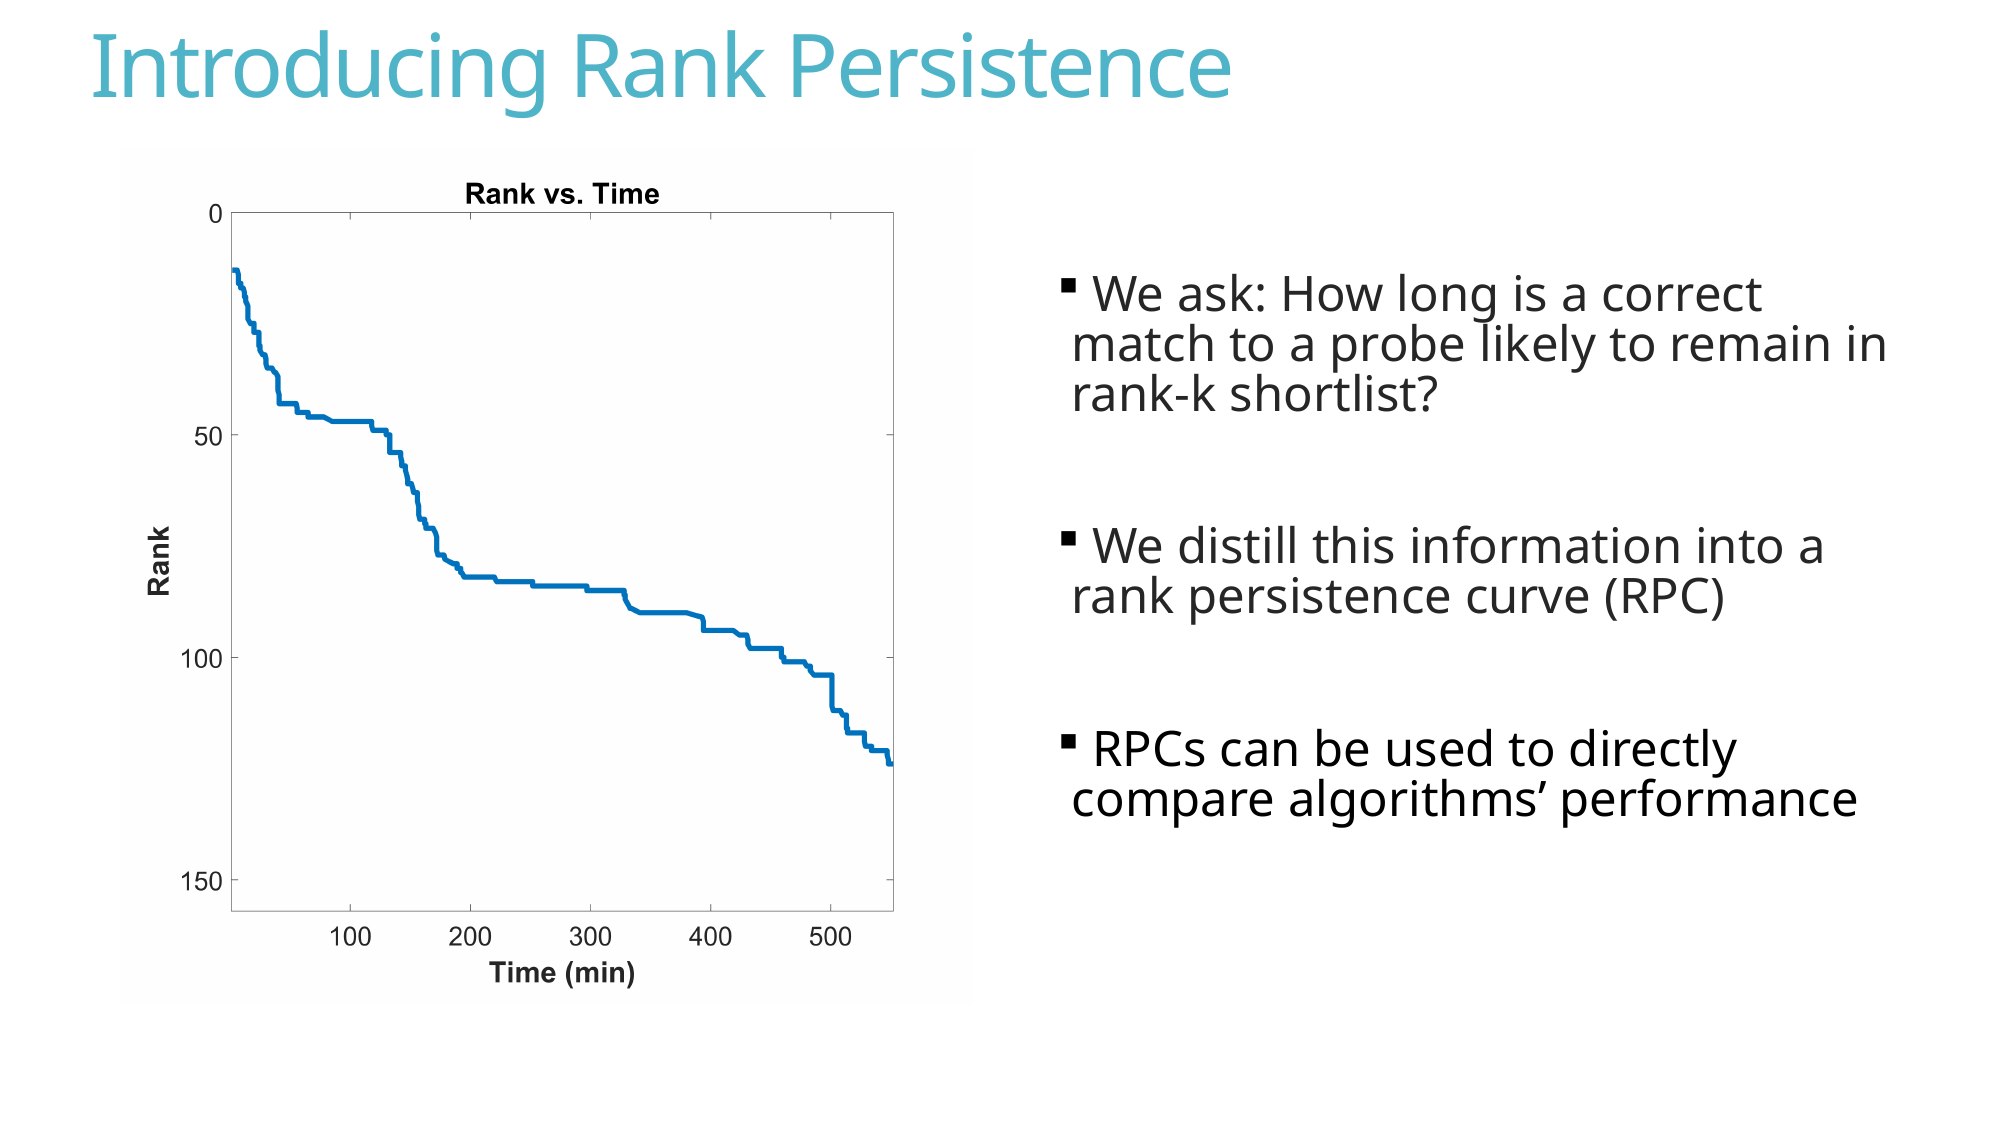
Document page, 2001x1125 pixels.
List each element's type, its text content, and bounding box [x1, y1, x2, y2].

title Introducing Rank Persistence [75, 17, 1843, 123]
list We ask: How long is a correct match to a probe likely to remain in rank-k shortlist? We distill this information into a rank persistence curve (RPC) RPCs can be used to directly compare algorithms’ performance [1042, 263, 1917, 835]
picture [119, 148, 975, 1005]
